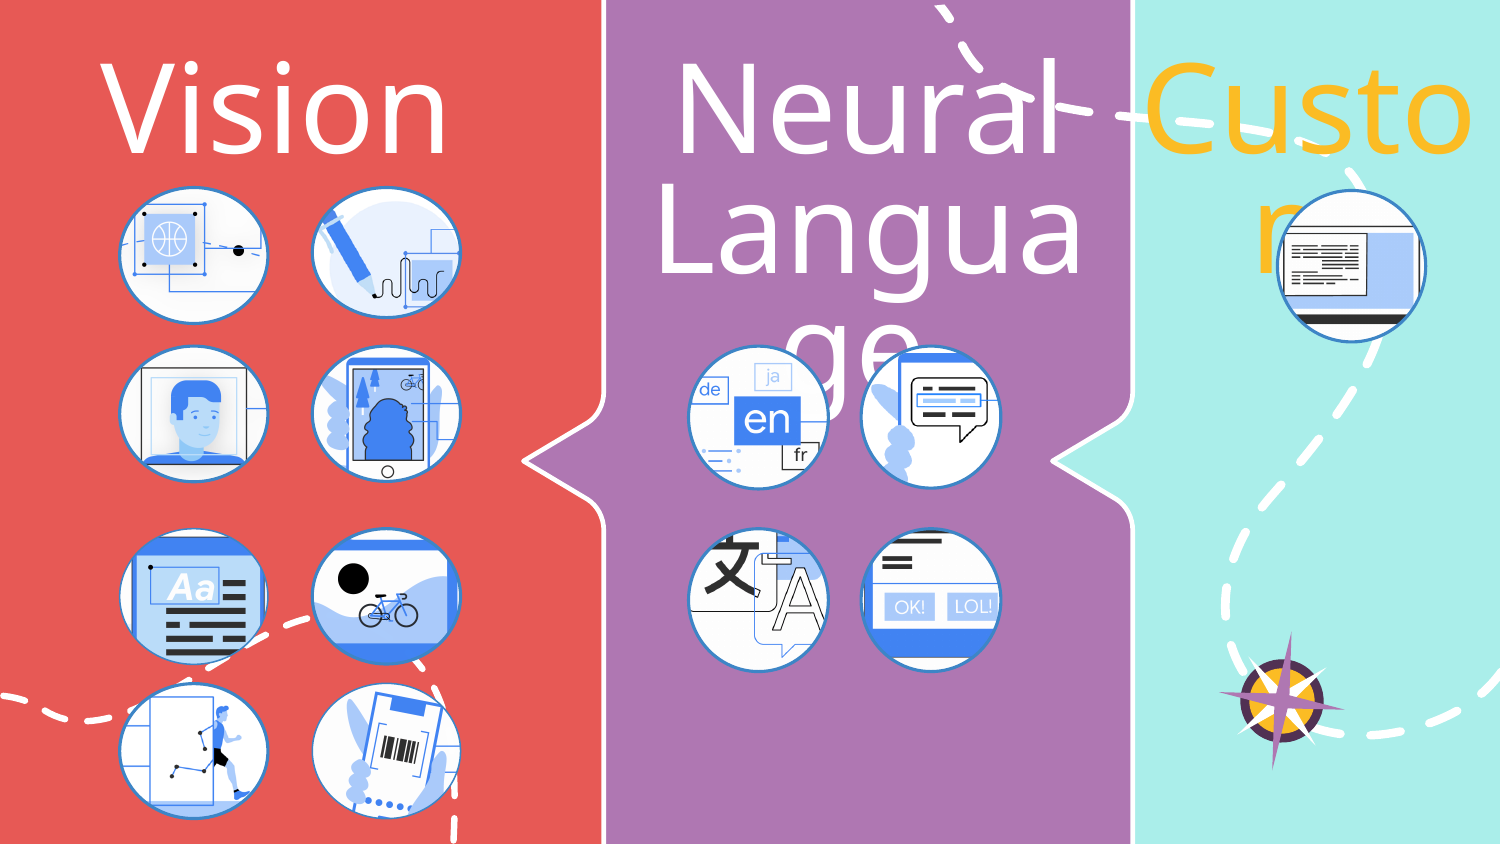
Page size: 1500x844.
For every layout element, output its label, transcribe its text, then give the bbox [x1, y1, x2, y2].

picture [312, 345, 461, 482]
picture [119, 345, 269, 482]
text_box Custom [1115, 42, 1500, 313]
title Vision [0, 42, 586, 194]
picture [860, 528, 1002, 672]
picture [312, 683, 461, 819]
picture [1277, 190, 1426, 343]
picture [860, 345, 1002, 489]
picture [119, 683, 269, 819]
picture [119, 528, 269, 665]
picture [119, 187, 269, 324]
picture [312, 187, 461, 318]
text_box Neural Language [622, 42, 1115, 433]
picture [688, 528, 829, 672]
picture [312, 528, 461, 665]
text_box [1225, 638, 1339, 764]
picture [688, 345, 829, 490]
